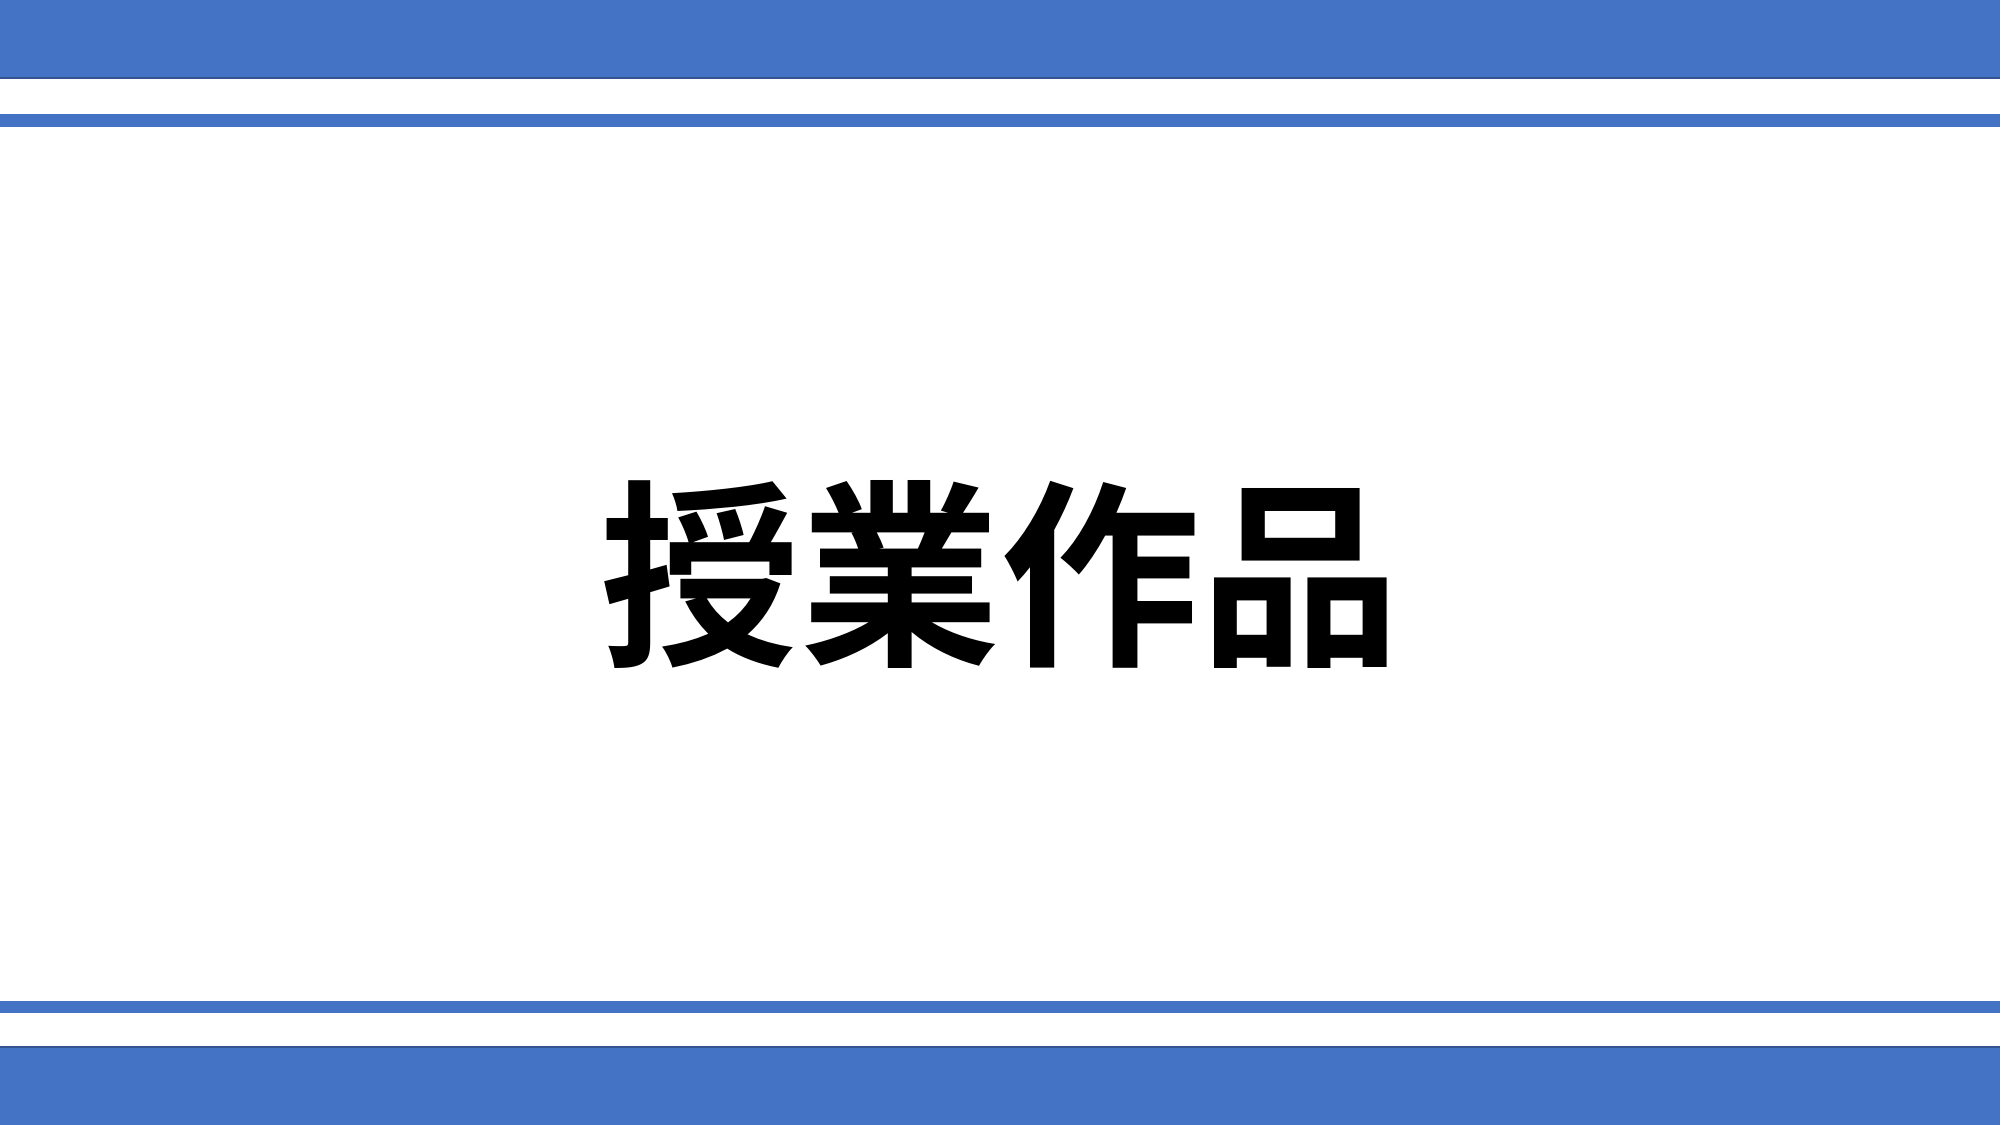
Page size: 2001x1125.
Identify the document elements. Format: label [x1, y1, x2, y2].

text_box [0, 0, 2000, 79]
text_box [0, 1046, 2000, 1125]
text_box [0, 120, 2000, 1007]
